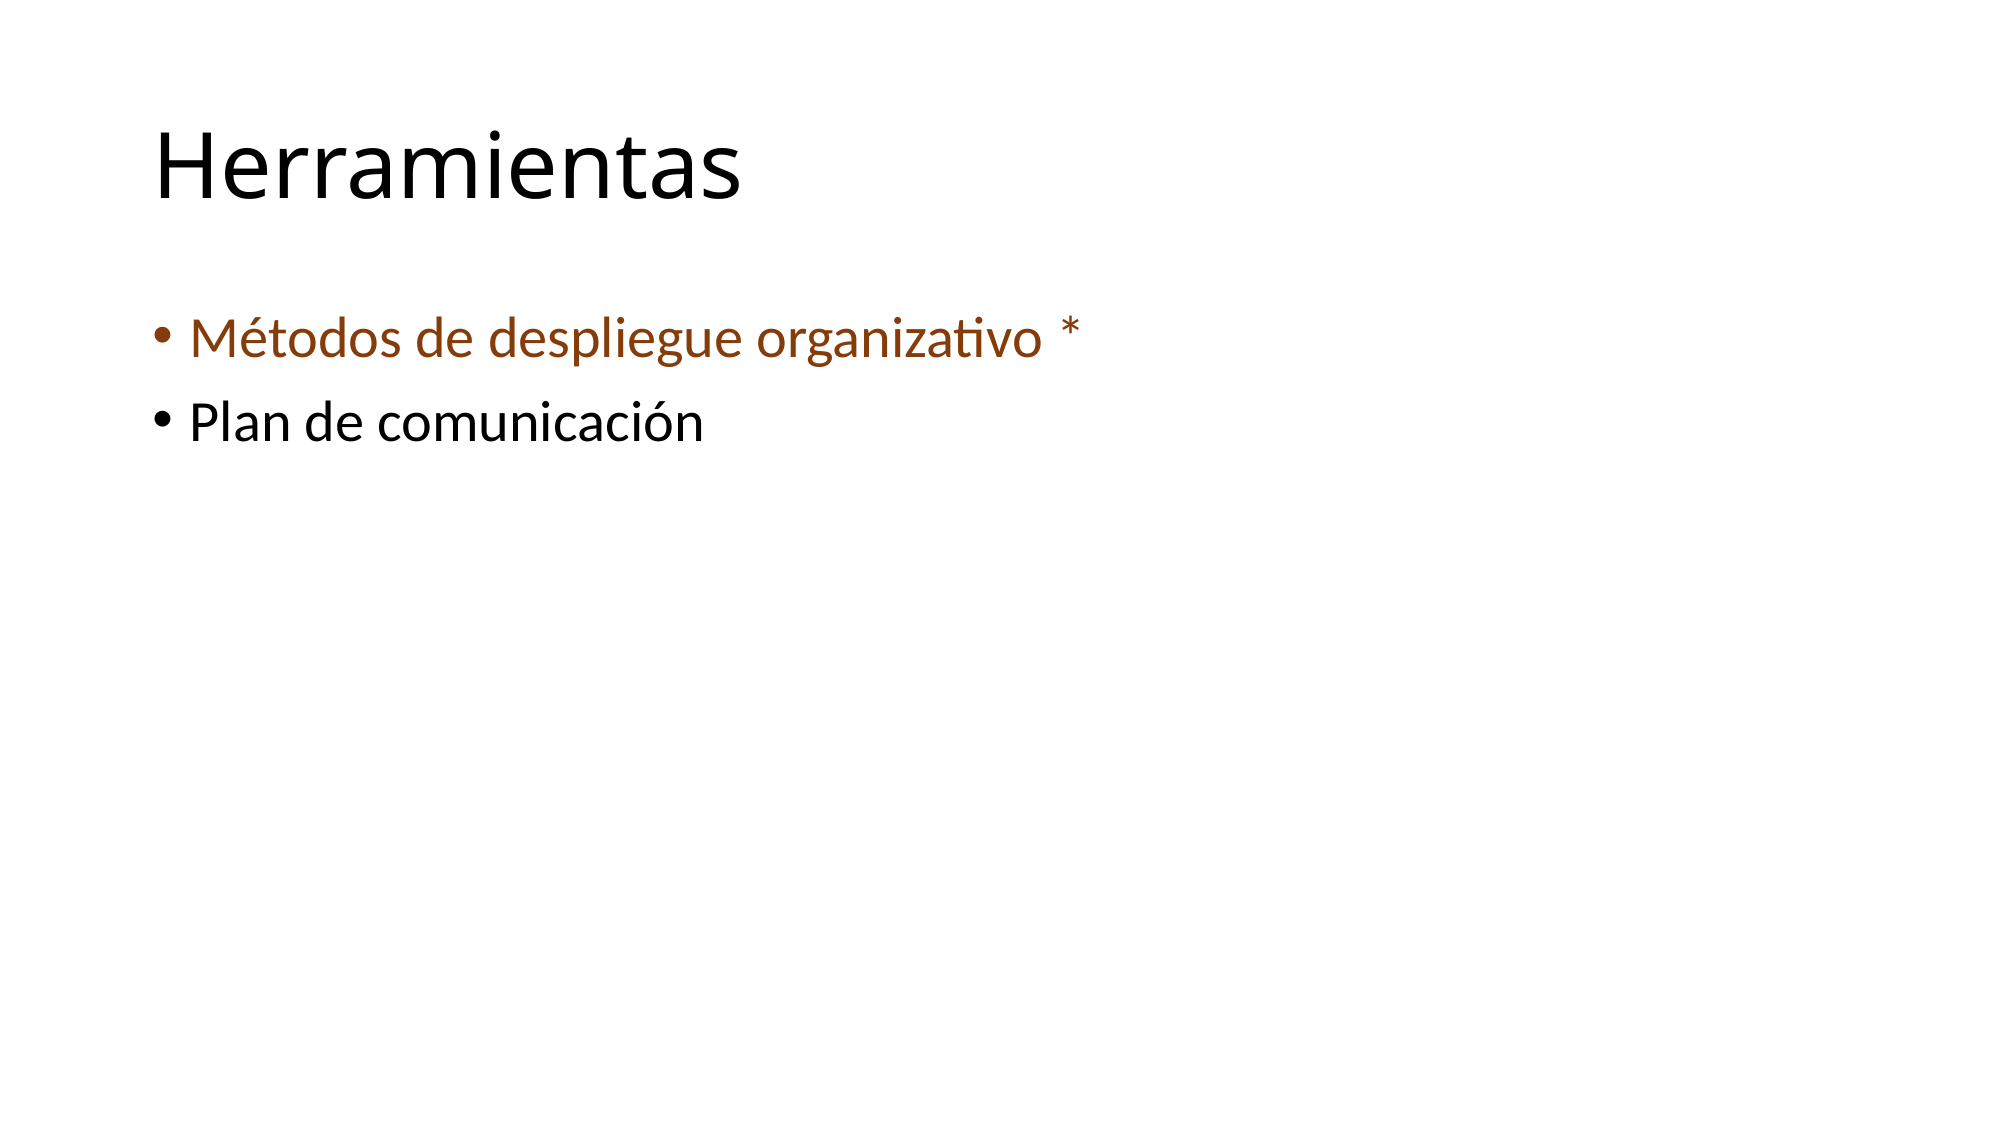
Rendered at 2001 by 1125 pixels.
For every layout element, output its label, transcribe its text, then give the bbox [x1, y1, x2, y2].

title Herramientas [137, 59, 1863, 278]
list Métodos de despliegue organizativo * Plan de comunicación [137, 299, 1863, 1014]
